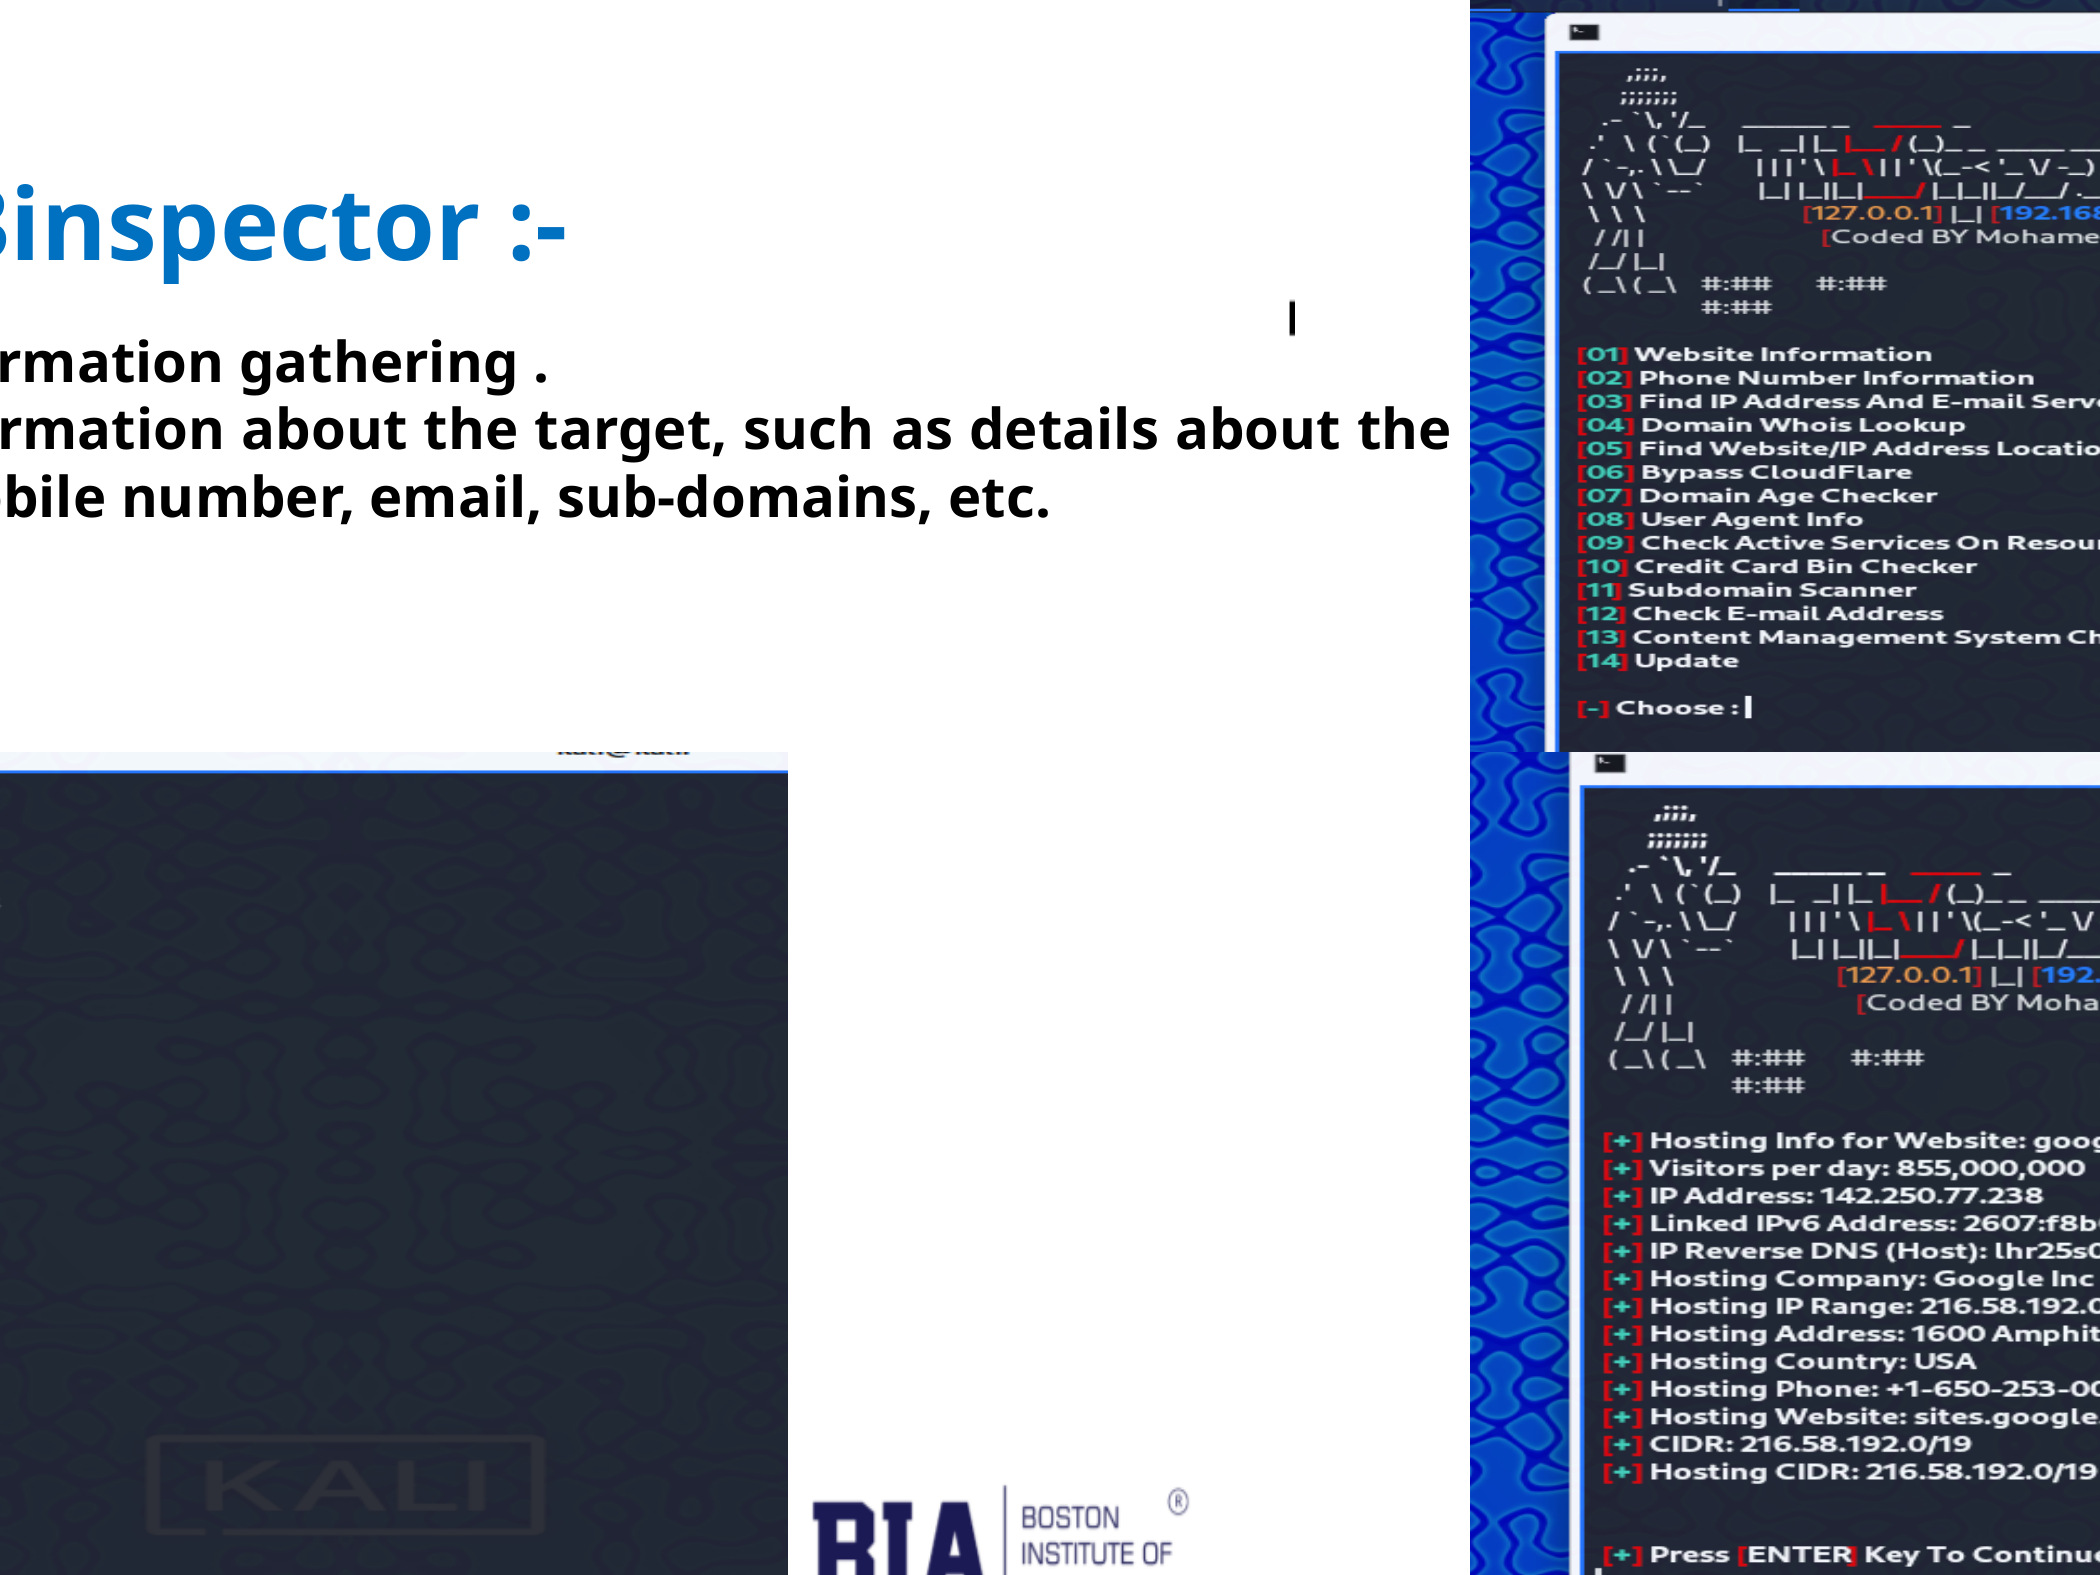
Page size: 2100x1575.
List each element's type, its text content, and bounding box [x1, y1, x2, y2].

picture [0, 0, 1296, 1575]
text_box Tool no.6 Understanding Th3inspector :- It is an OSINT tool used for information gathering . One can easily find a lot of information about the target, such as details about the server, whois info, target IP, mobile number, email, sub-domains, etc. [1298, 0, 1467, 605]
picture [1469, 0, 2100, 1575]
